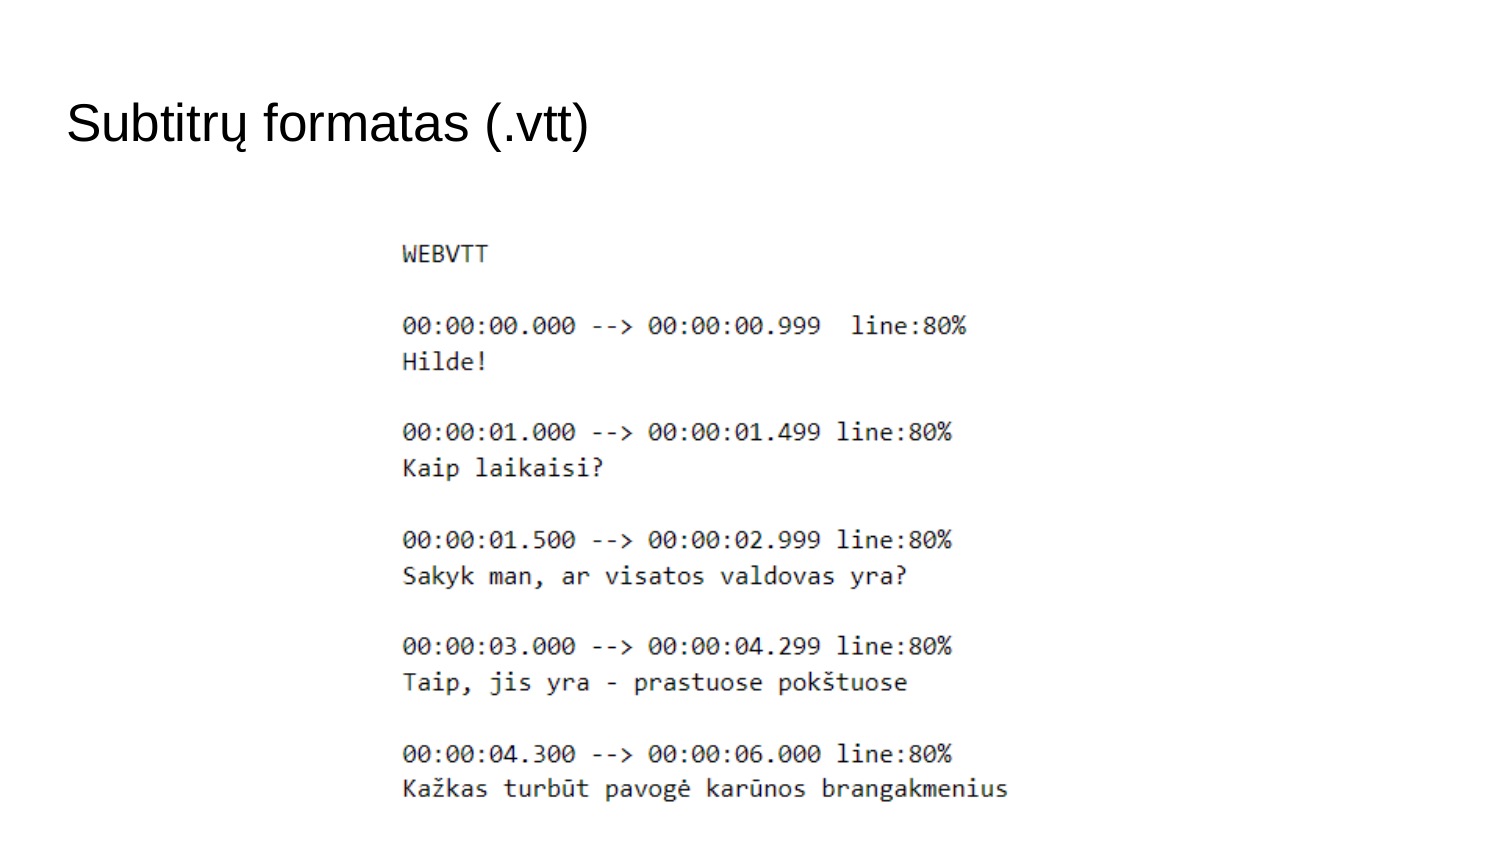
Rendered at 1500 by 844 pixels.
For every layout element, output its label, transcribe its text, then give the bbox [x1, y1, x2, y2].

picture [393, 239, 1040, 809]
title Subtitrų formatas (.vtt) [51, 72, 1449, 167]
